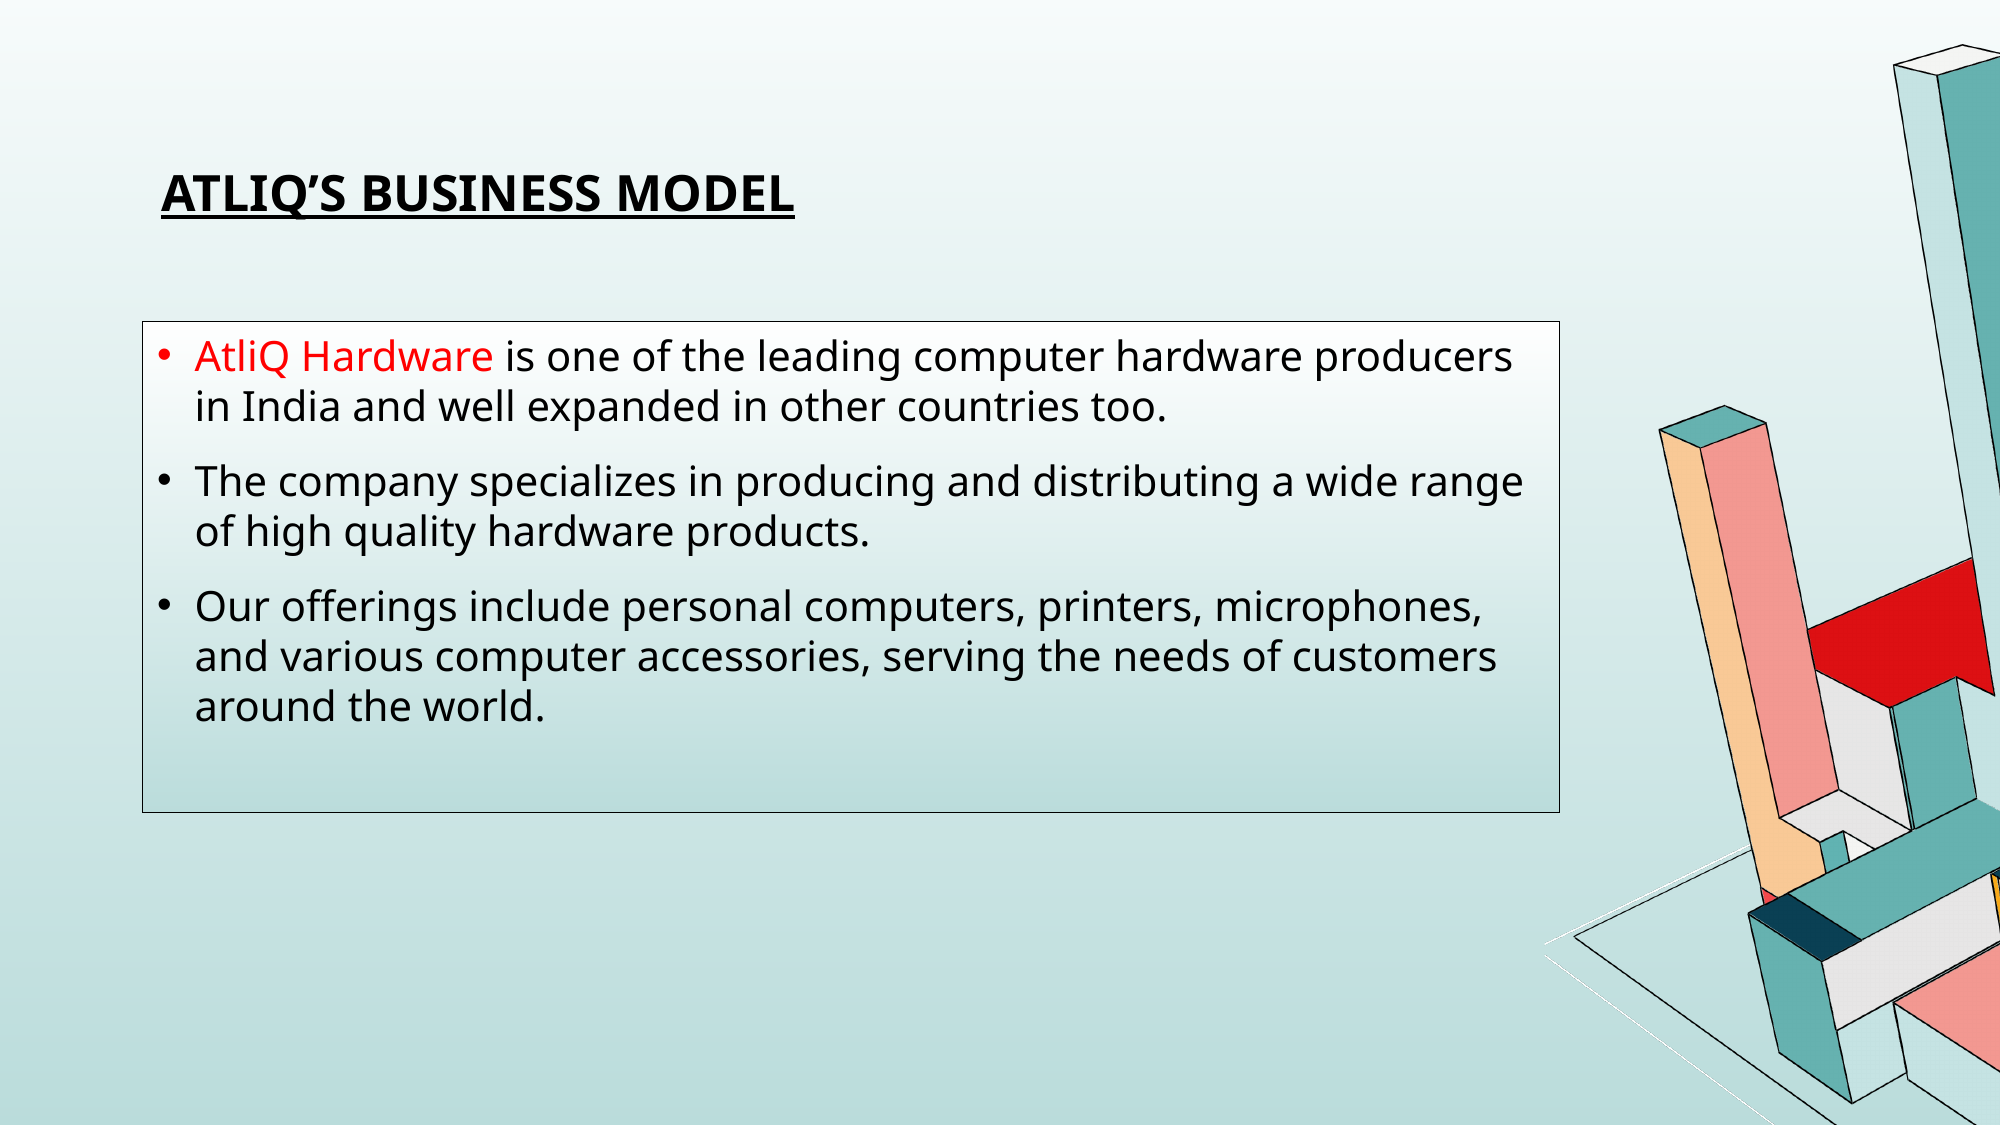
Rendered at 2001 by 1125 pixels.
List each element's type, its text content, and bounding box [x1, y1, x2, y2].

picture [1544, 43, 2000, 1125]
title AtliQ’s Business Model [146, 11, 1508, 230]
list AtliQ Hardware is one of the leading computer hardware producers in India and well expanded in other countries too. The company specializes in producing and distributing a wide range of high quality hardware products. Our offerings include personal computers, printers, microphones, and various computer accessories, serving the needs of customers around the world. [142, 321, 1560, 813]
